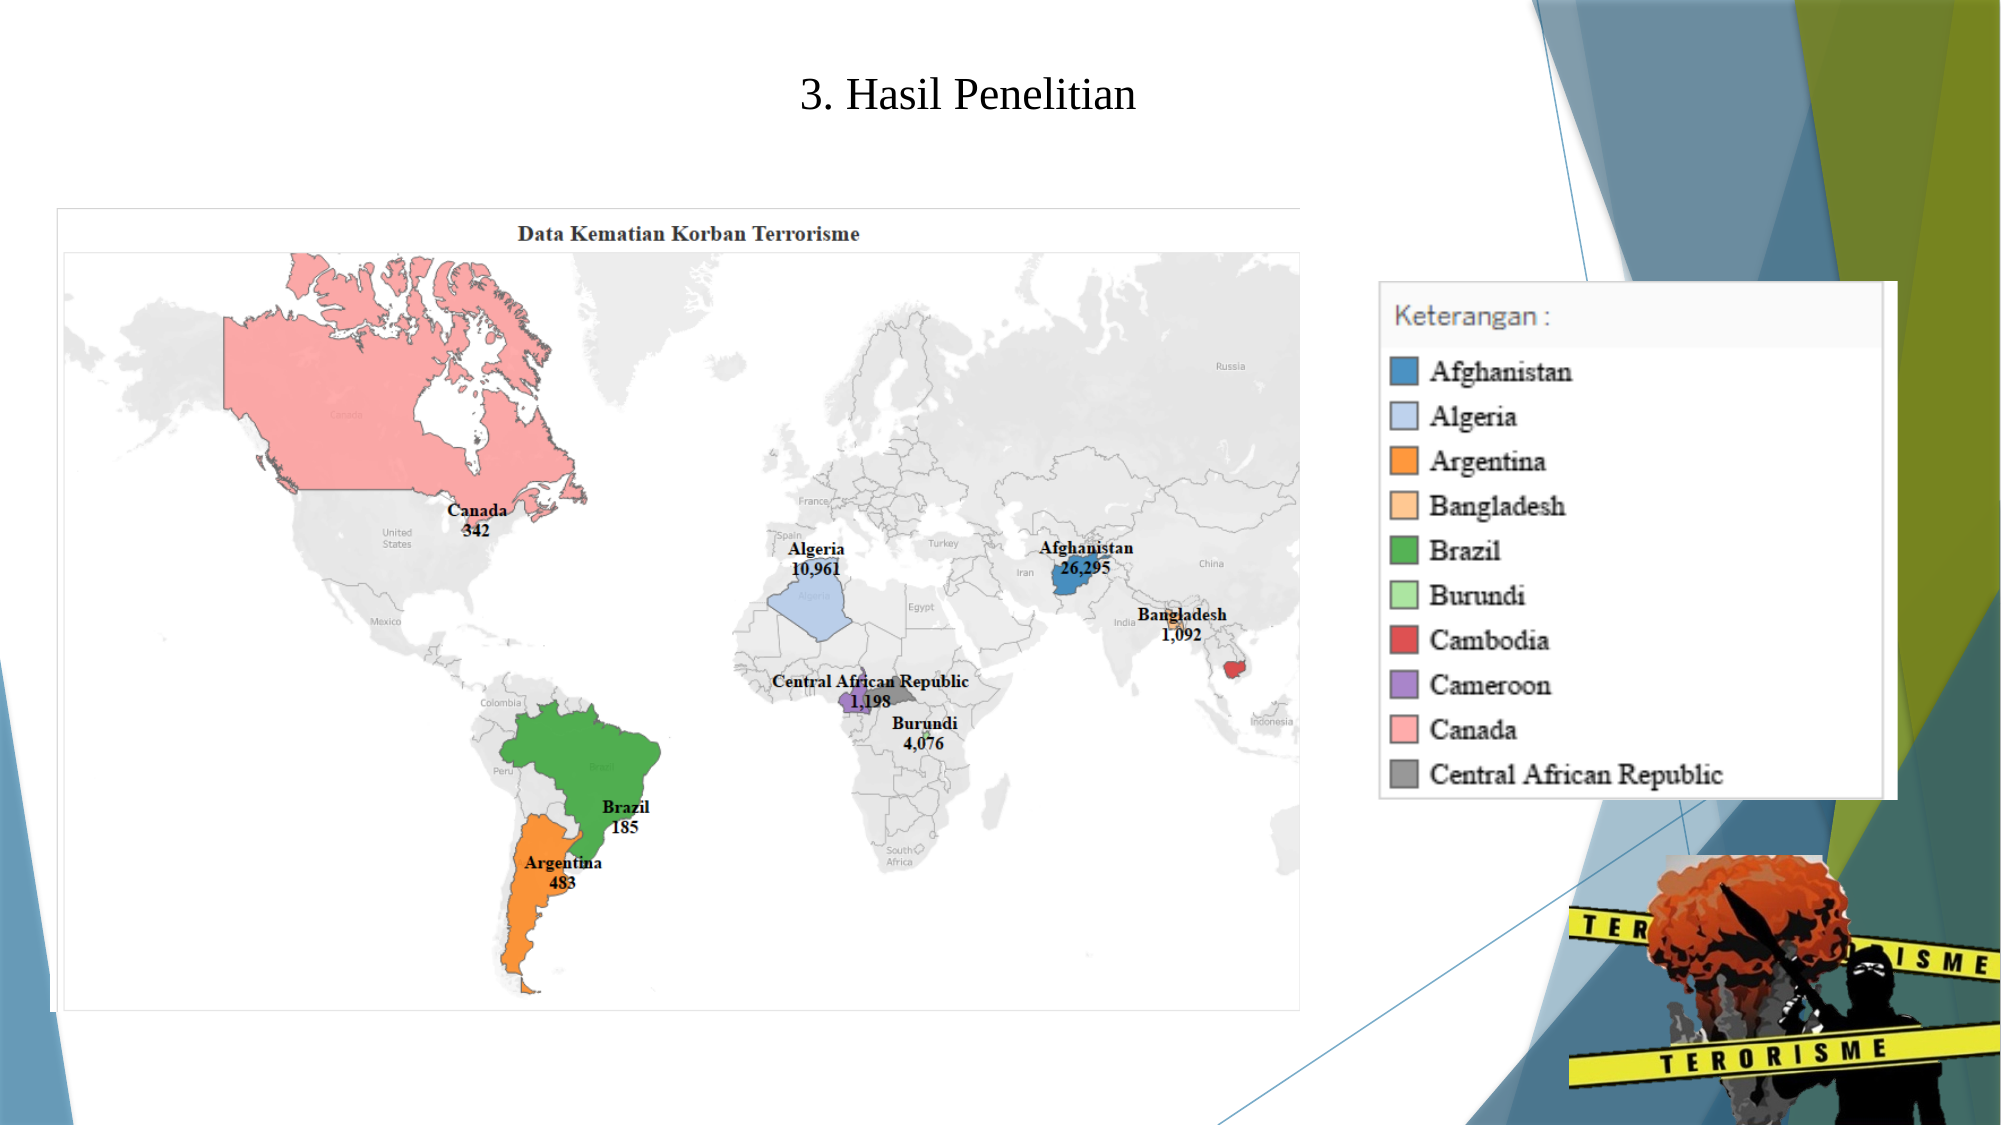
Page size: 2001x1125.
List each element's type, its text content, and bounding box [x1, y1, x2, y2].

picture [1569, 855, 2000, 1125]
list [49, 207, 1301, 1013]
title 3. Hasil Penelitian [263, 56, 1674, 274]
picture [1369, 281, 1899, 801]
